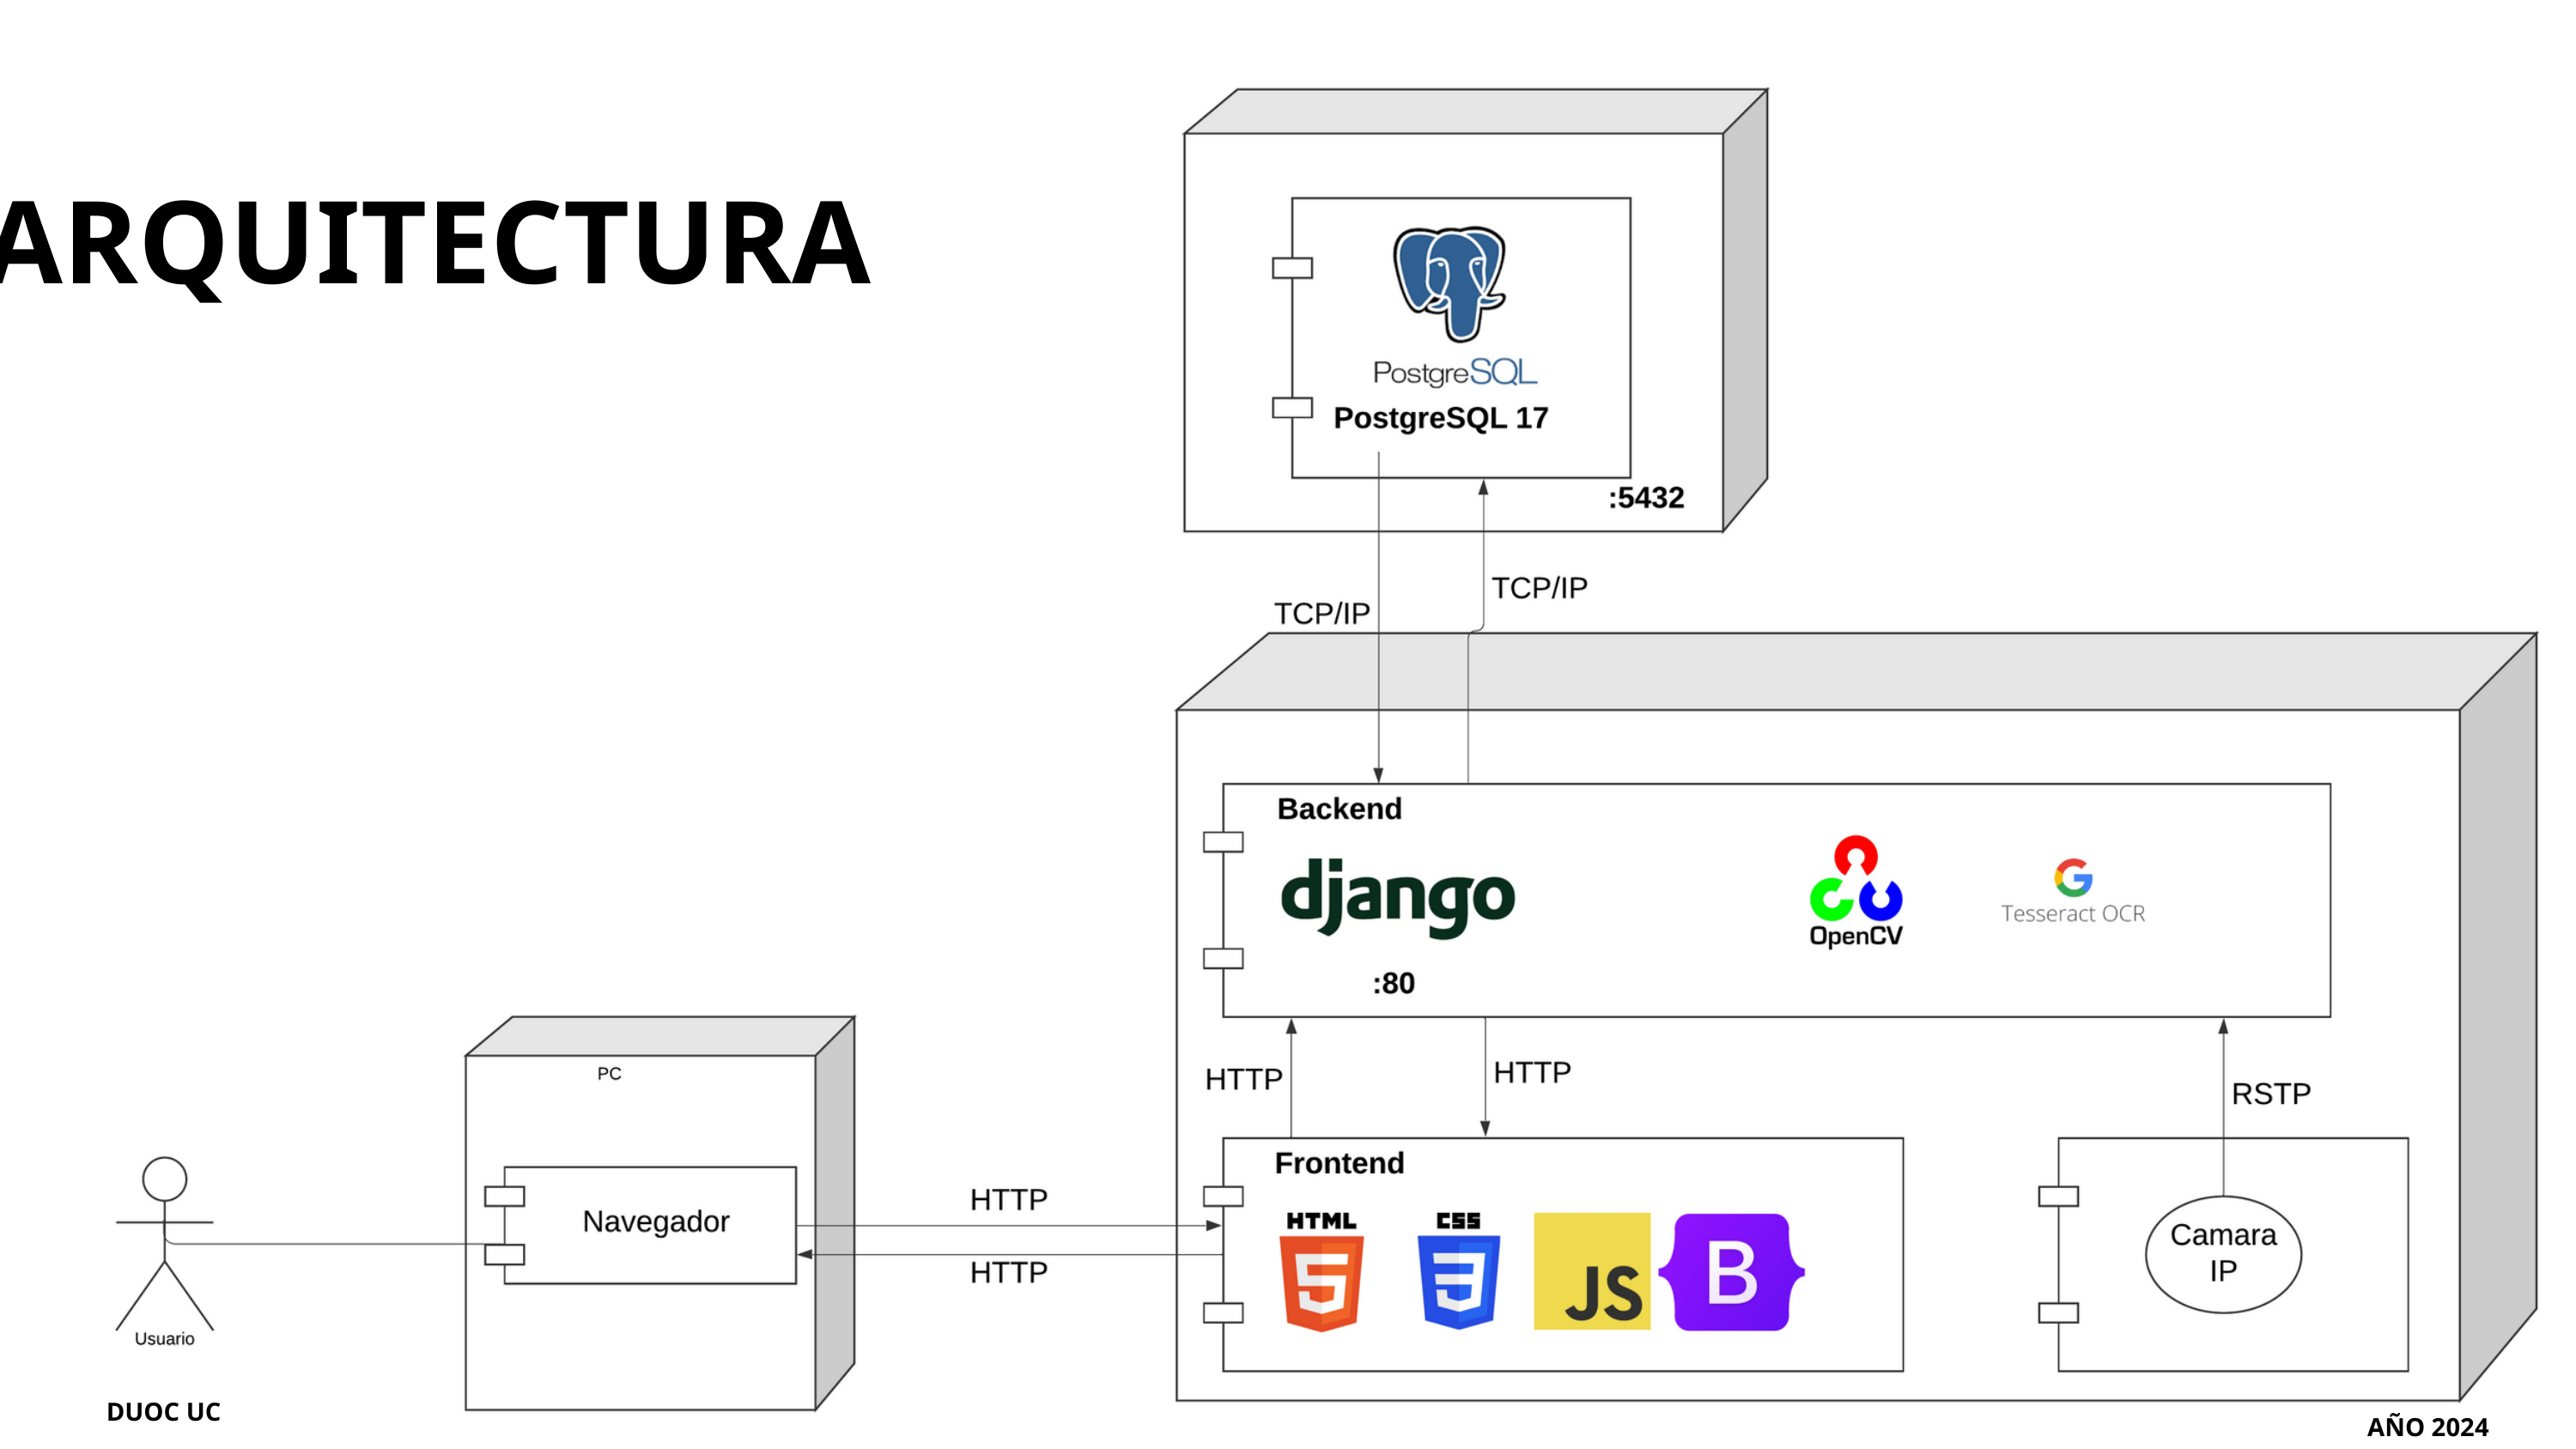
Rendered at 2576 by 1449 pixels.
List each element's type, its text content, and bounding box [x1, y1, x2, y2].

text_box ARQUITECTURA [963, 197, 1214, 307]
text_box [495, 0, 960, 964]
text_box ARQUITECTURA [0, 197, 490, 307]
text_box [0, 52, 2576, 1449]
text_box DUOC UC [106, 1391, 686, 1427]
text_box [2154, 666, 2218, 730]
text_box AÑO 2024 [1909, 1406, 2489, 1441]
